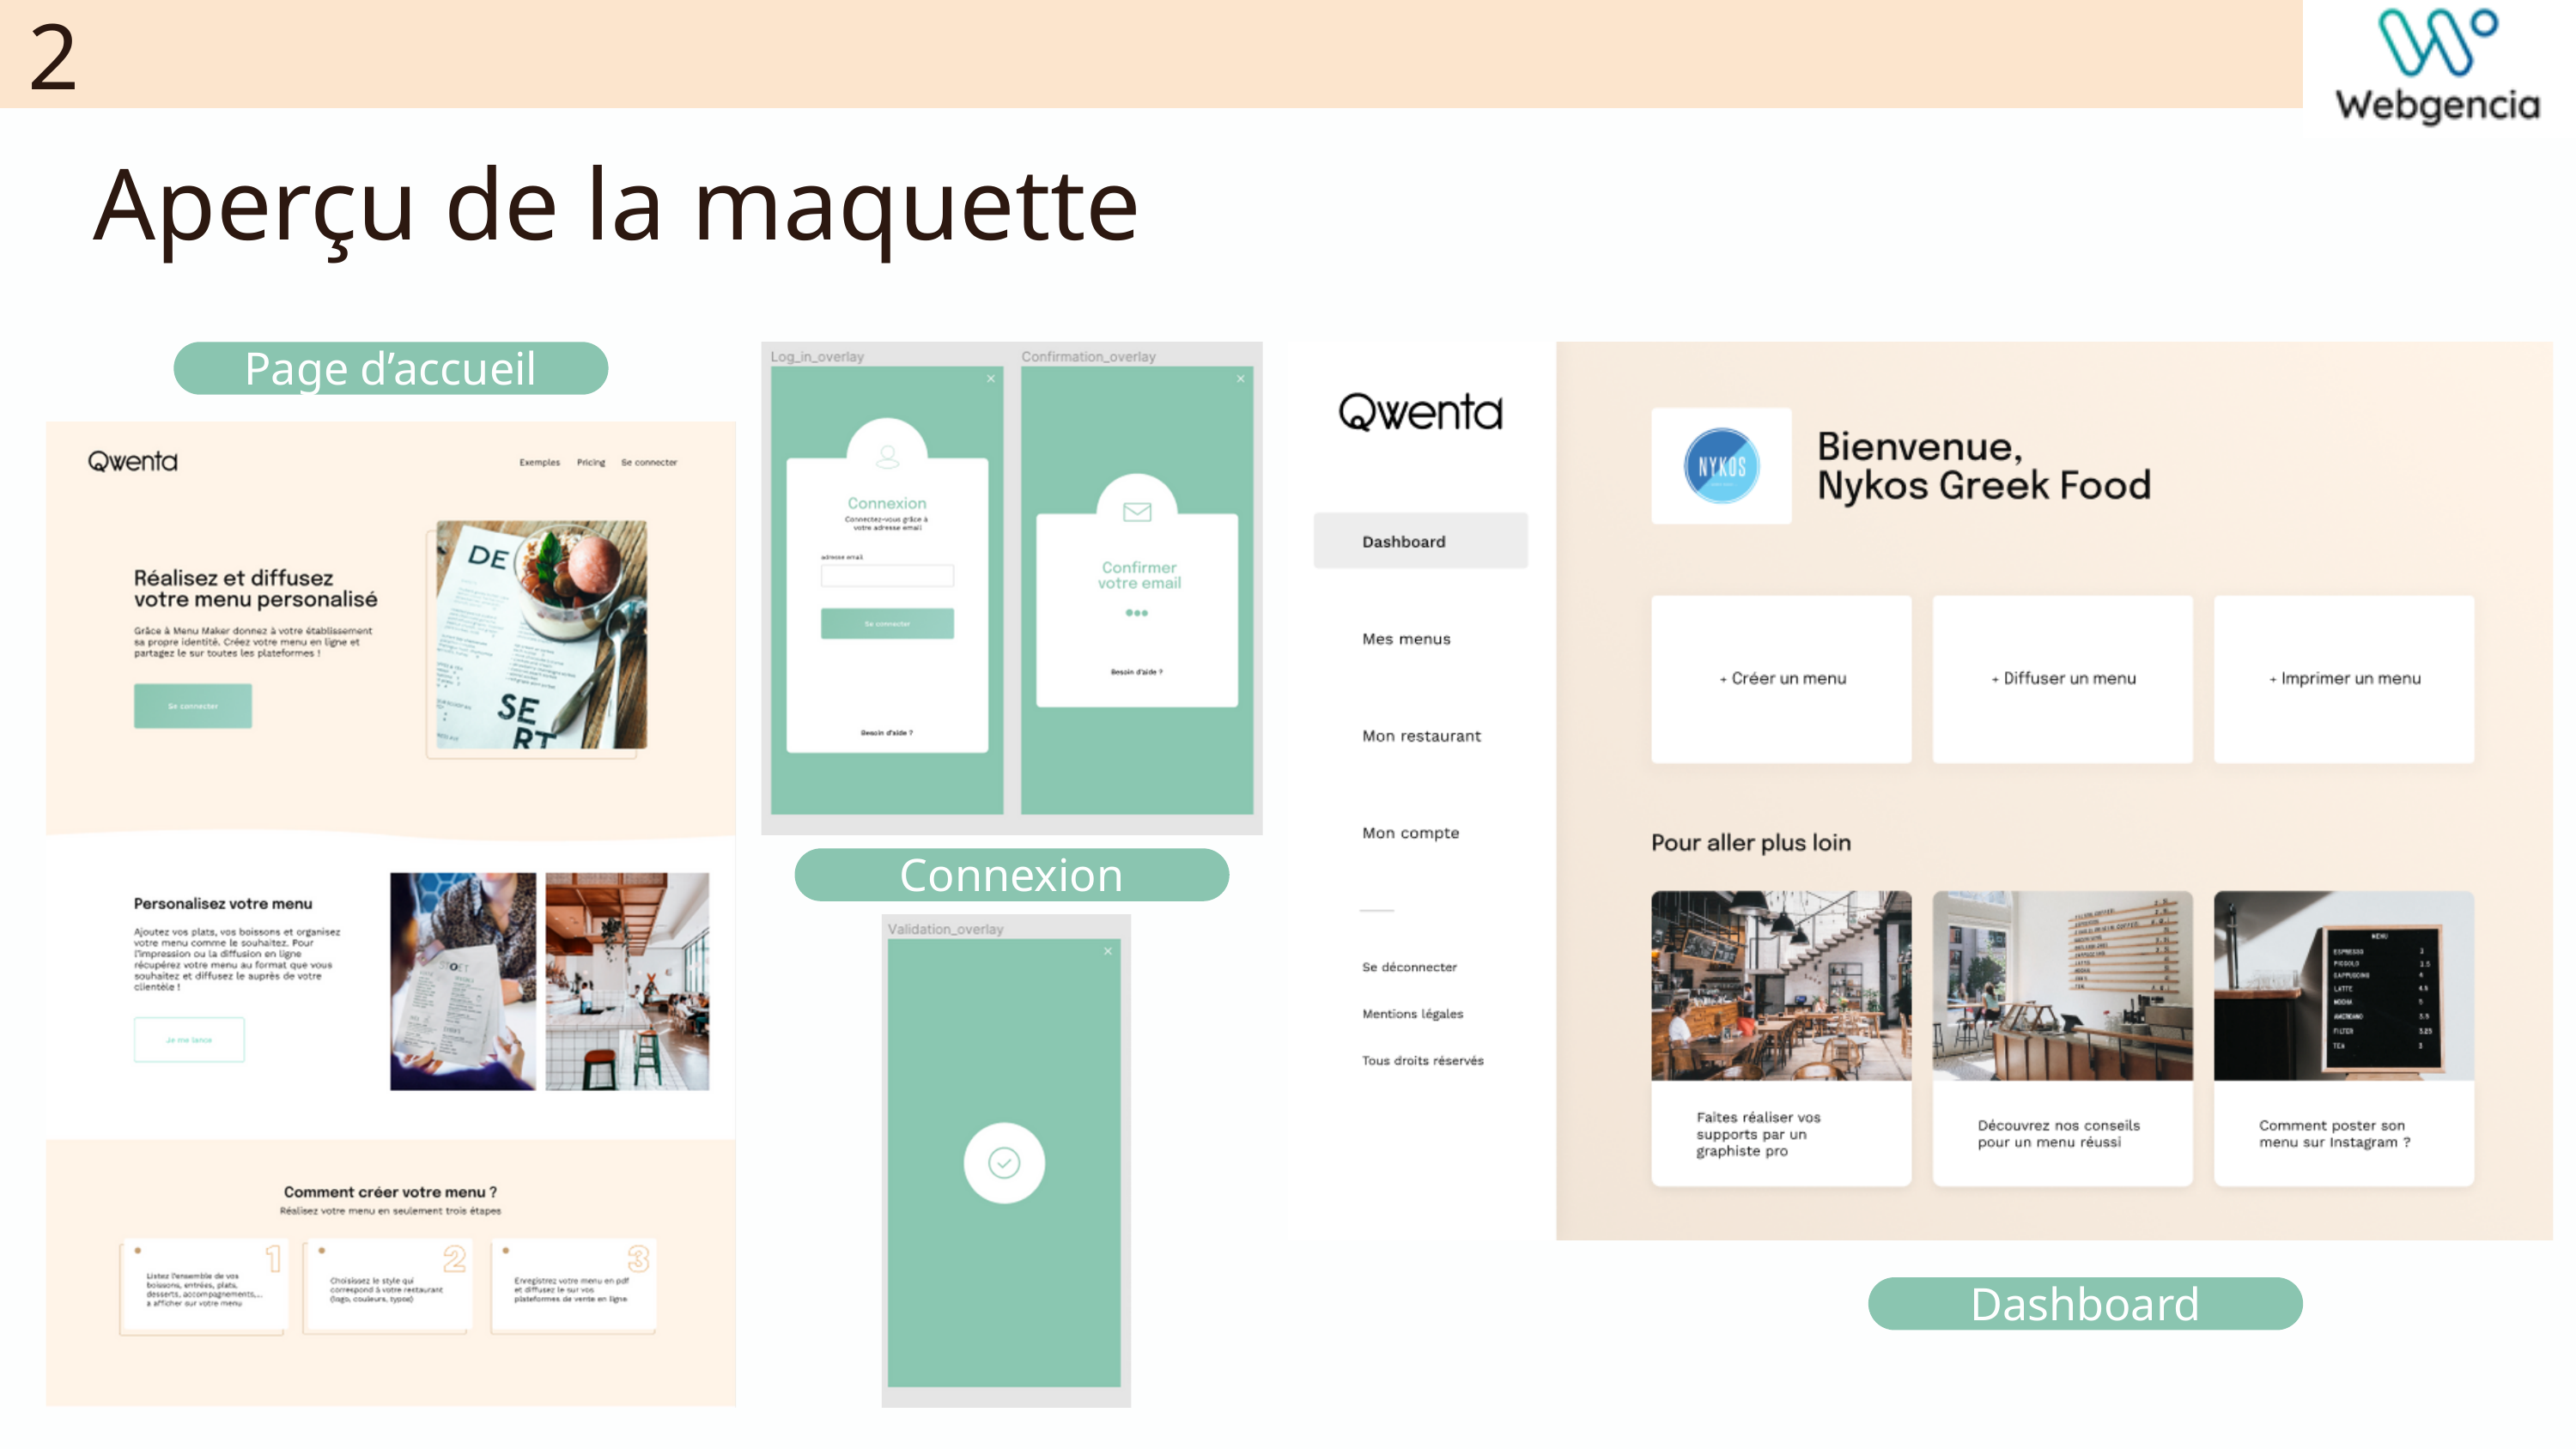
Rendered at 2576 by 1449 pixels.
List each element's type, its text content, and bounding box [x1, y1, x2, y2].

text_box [173, 342, 609, 395]
text_box [881, 914, 1132, 1408]
text_box Aperçu de la maquette [46, 151, 1189, 260]
text_box [1288, 342, 2554, 1240]
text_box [1868, 1276, 2304, 1331]
text_box [2303, 118, 2576, 138]
text_box [46, 421, 737, 1408]
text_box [794, 848, 1230, 902]
text_box [761, 342, 1263, 835]
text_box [0, 0, 2576, 108]
